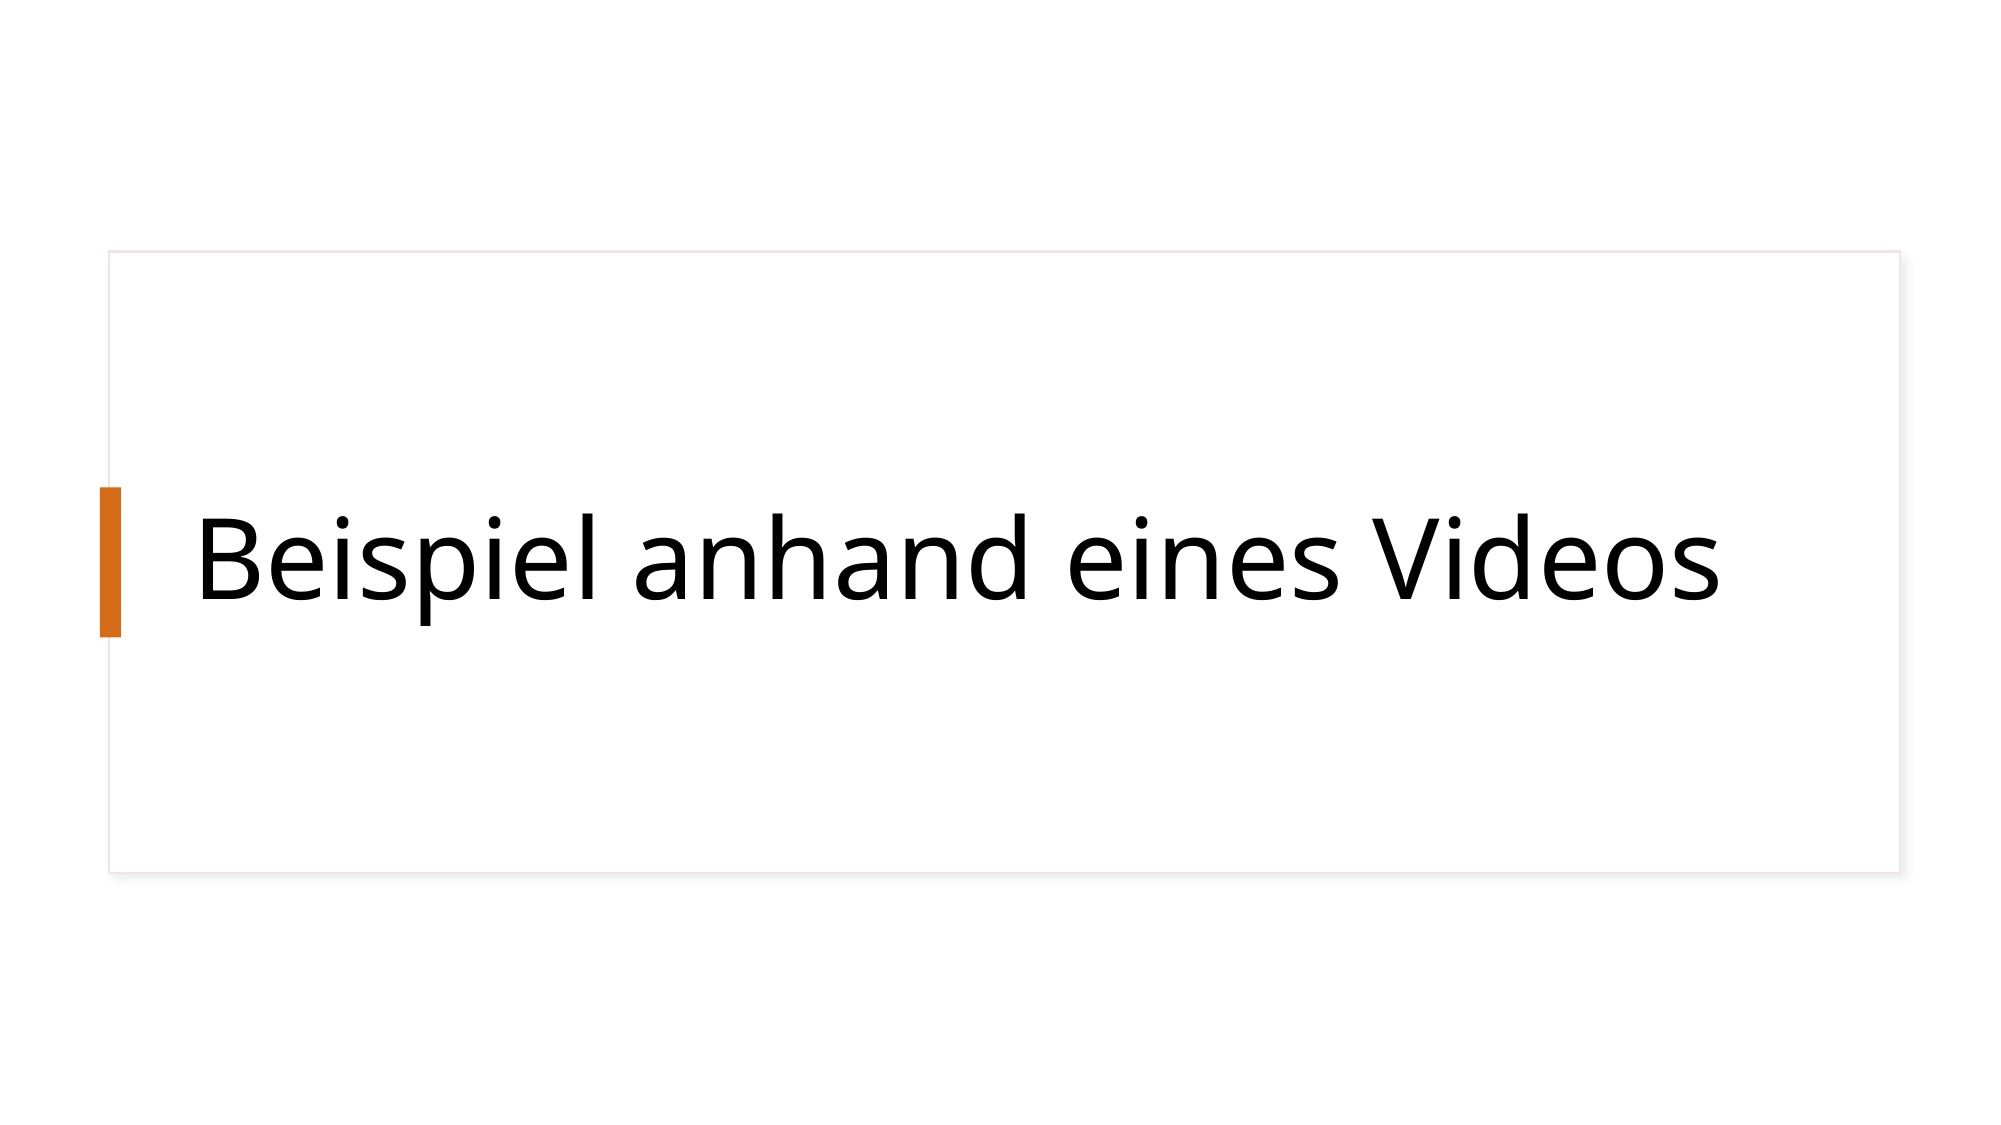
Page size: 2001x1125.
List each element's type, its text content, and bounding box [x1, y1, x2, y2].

title Beispiel anhand eines Videos [176, 318, 1847, 809]
